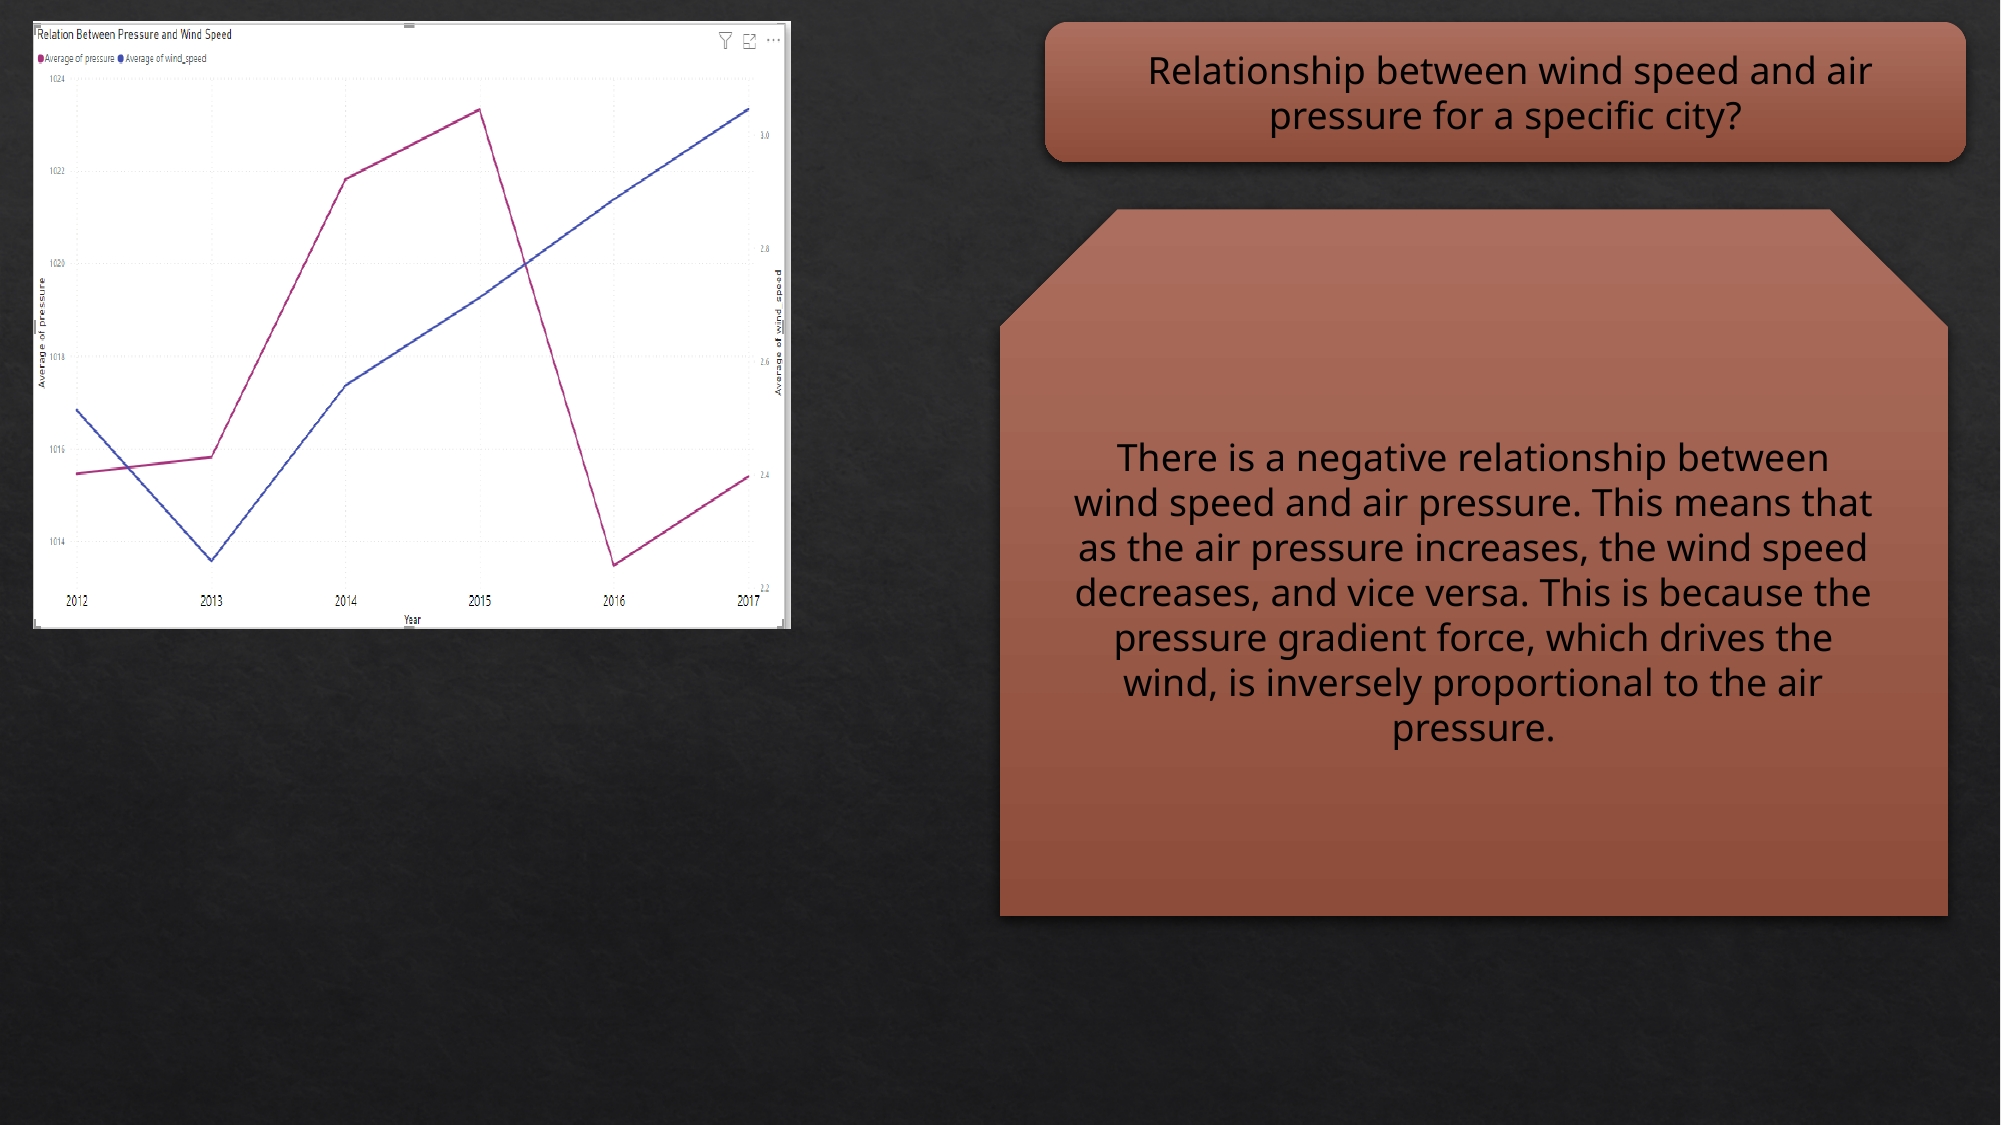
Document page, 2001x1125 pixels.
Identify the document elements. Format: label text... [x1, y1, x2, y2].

picture [33, 21, 791, 630]
text_box There is a negative relationship between wind speed and air pressure. This means that as the air pressure increases, the wind speed decreases, and vice versa. This is because the pressure gradient force, which drives the wind, is inversely proportional to the air pressure. [999, 209, 1948, 916]
text_box Relationship between wind speed and air pressure for a specific city? [1045, 21, 1967, 163]
